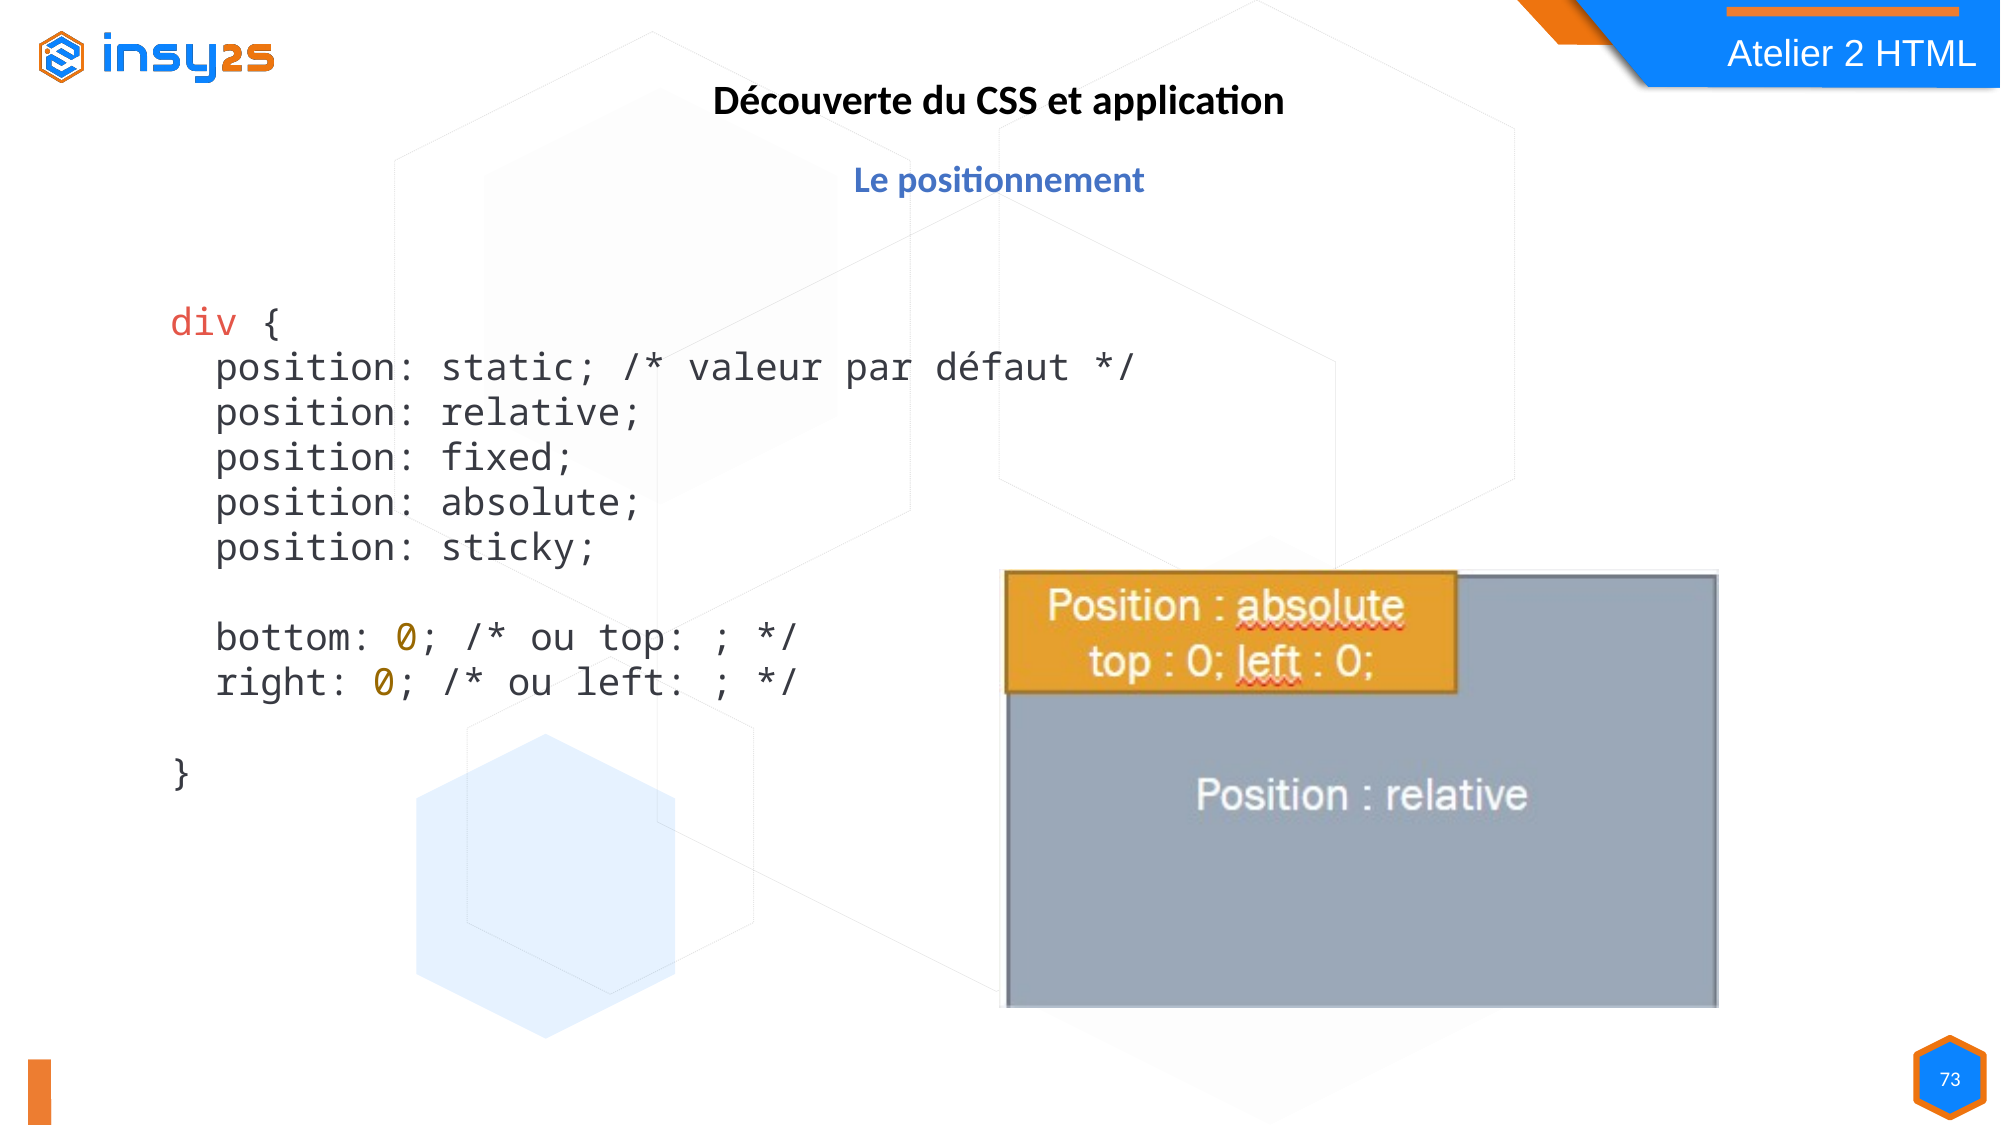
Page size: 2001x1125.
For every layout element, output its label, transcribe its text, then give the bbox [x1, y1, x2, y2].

picture [999, 568, 1719, 1008]
text_box Découverte du CSS et application [507, 60, 1491, 130]
slide_number 73 [1916, 1053, 1984, 1104]
picture [39, 31, 274, 84]
text_box Le positionnement [244, 143, 1756, 209]
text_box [1514, 0, 2000, 88]
text_box div { position: static; /* valeur par défaut */ position: relative; position: fixed; position: absolute; position: sticky; bottom: 0; /* ou top: ; */ right: 0; /* ou left: ; */ } [155, 290, 1864, 1012]
